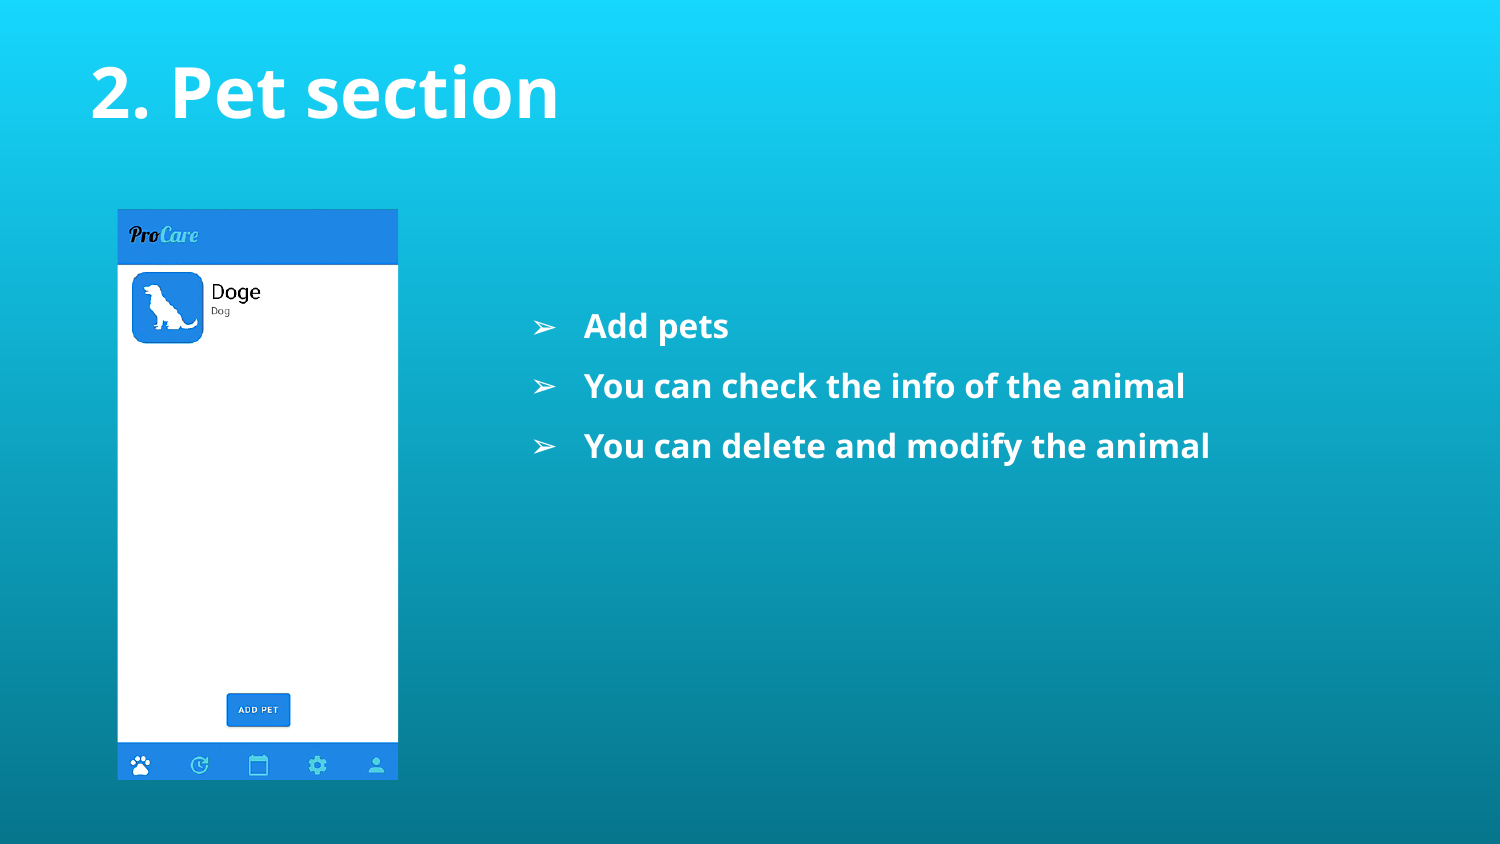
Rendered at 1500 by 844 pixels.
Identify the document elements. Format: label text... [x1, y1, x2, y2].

text_box Add pets You can check the info of the animal You can delete and modify the animal [493, 270, 1432, 660]
picture [117, 209, 399, 780]
text_box 2. Pet section [75, 33, 1231, 171]
